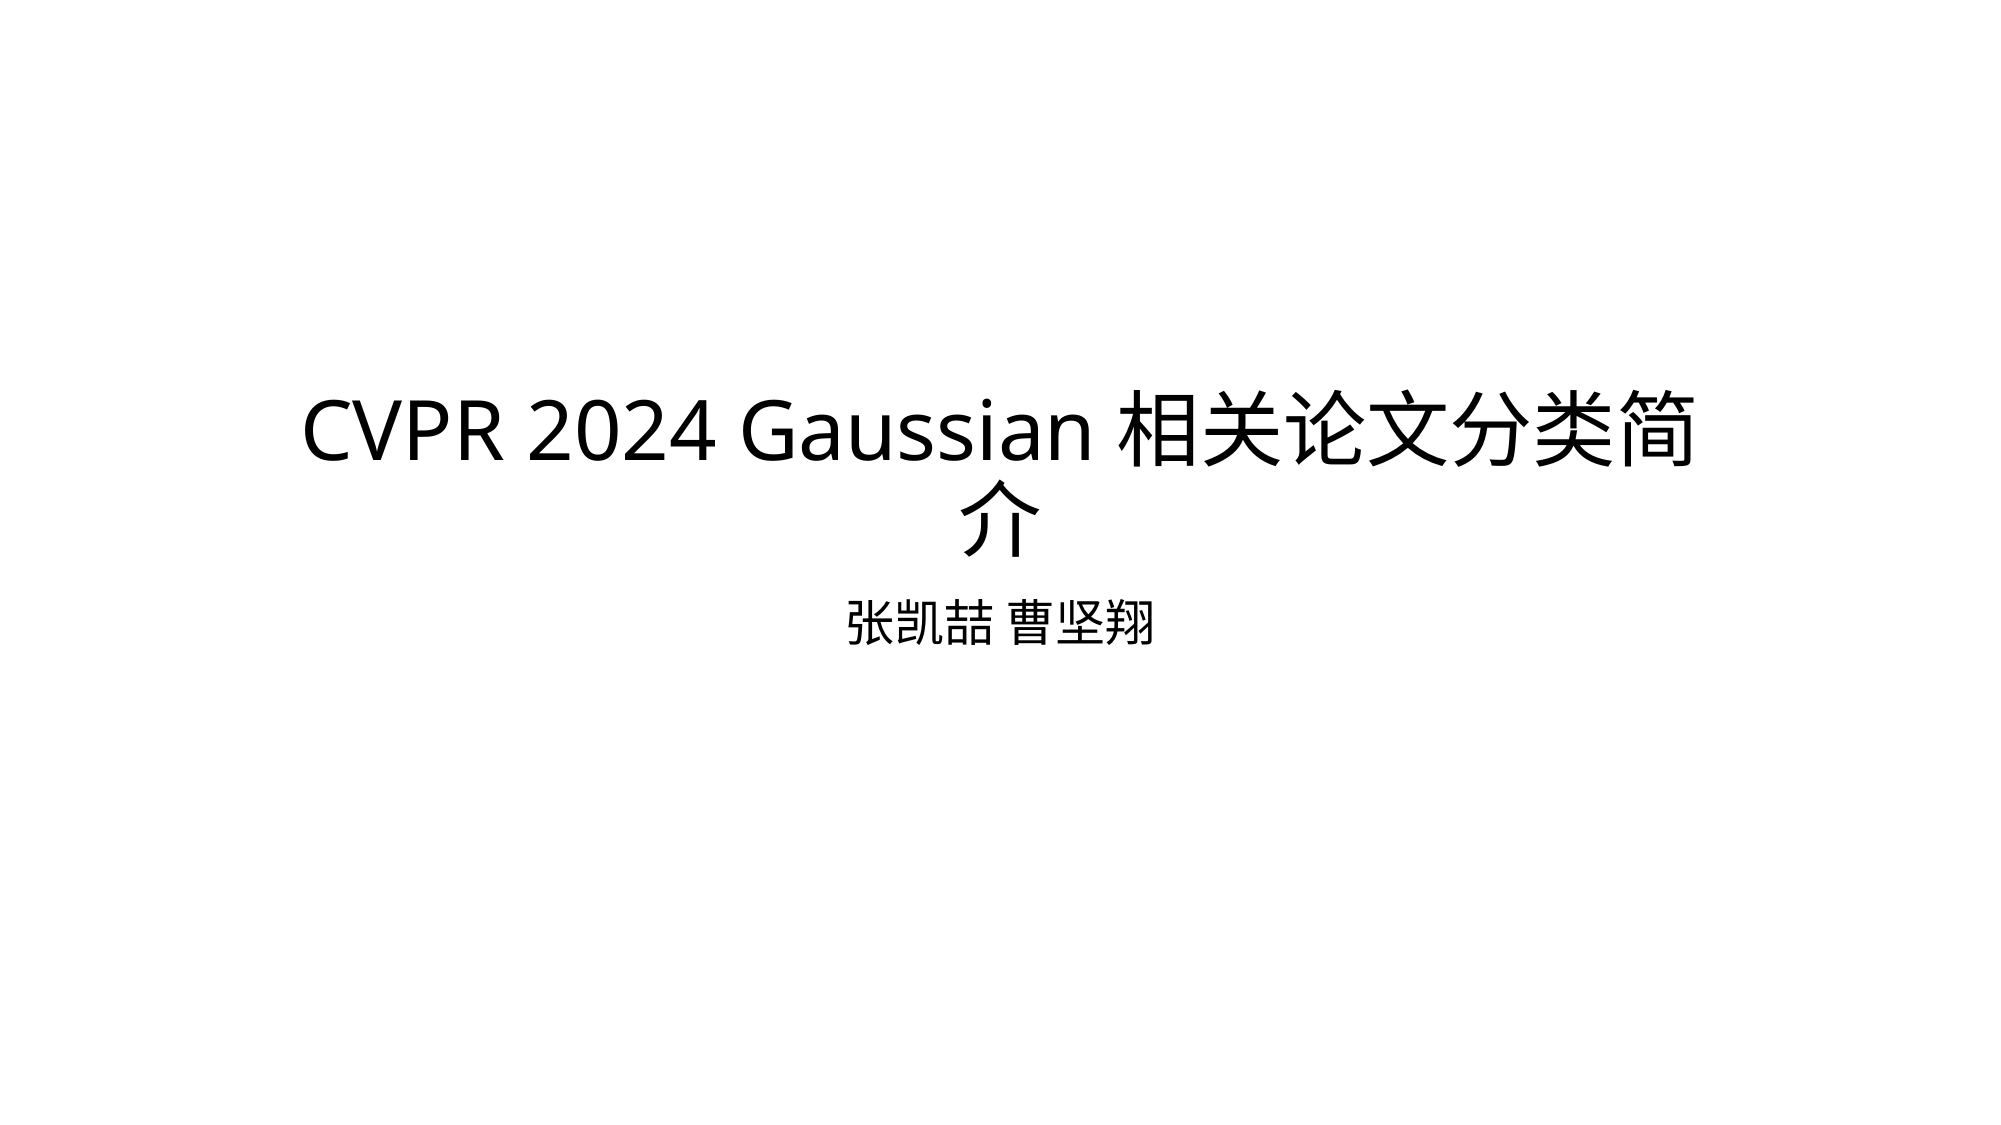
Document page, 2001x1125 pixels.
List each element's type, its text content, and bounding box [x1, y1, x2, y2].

title CVPR 2024 Gaussian相关论文分类简介 [249, 184, 1750, 576]
subtitle 张凯喆 曹坚翔 [249, 590, 1750, 863]
